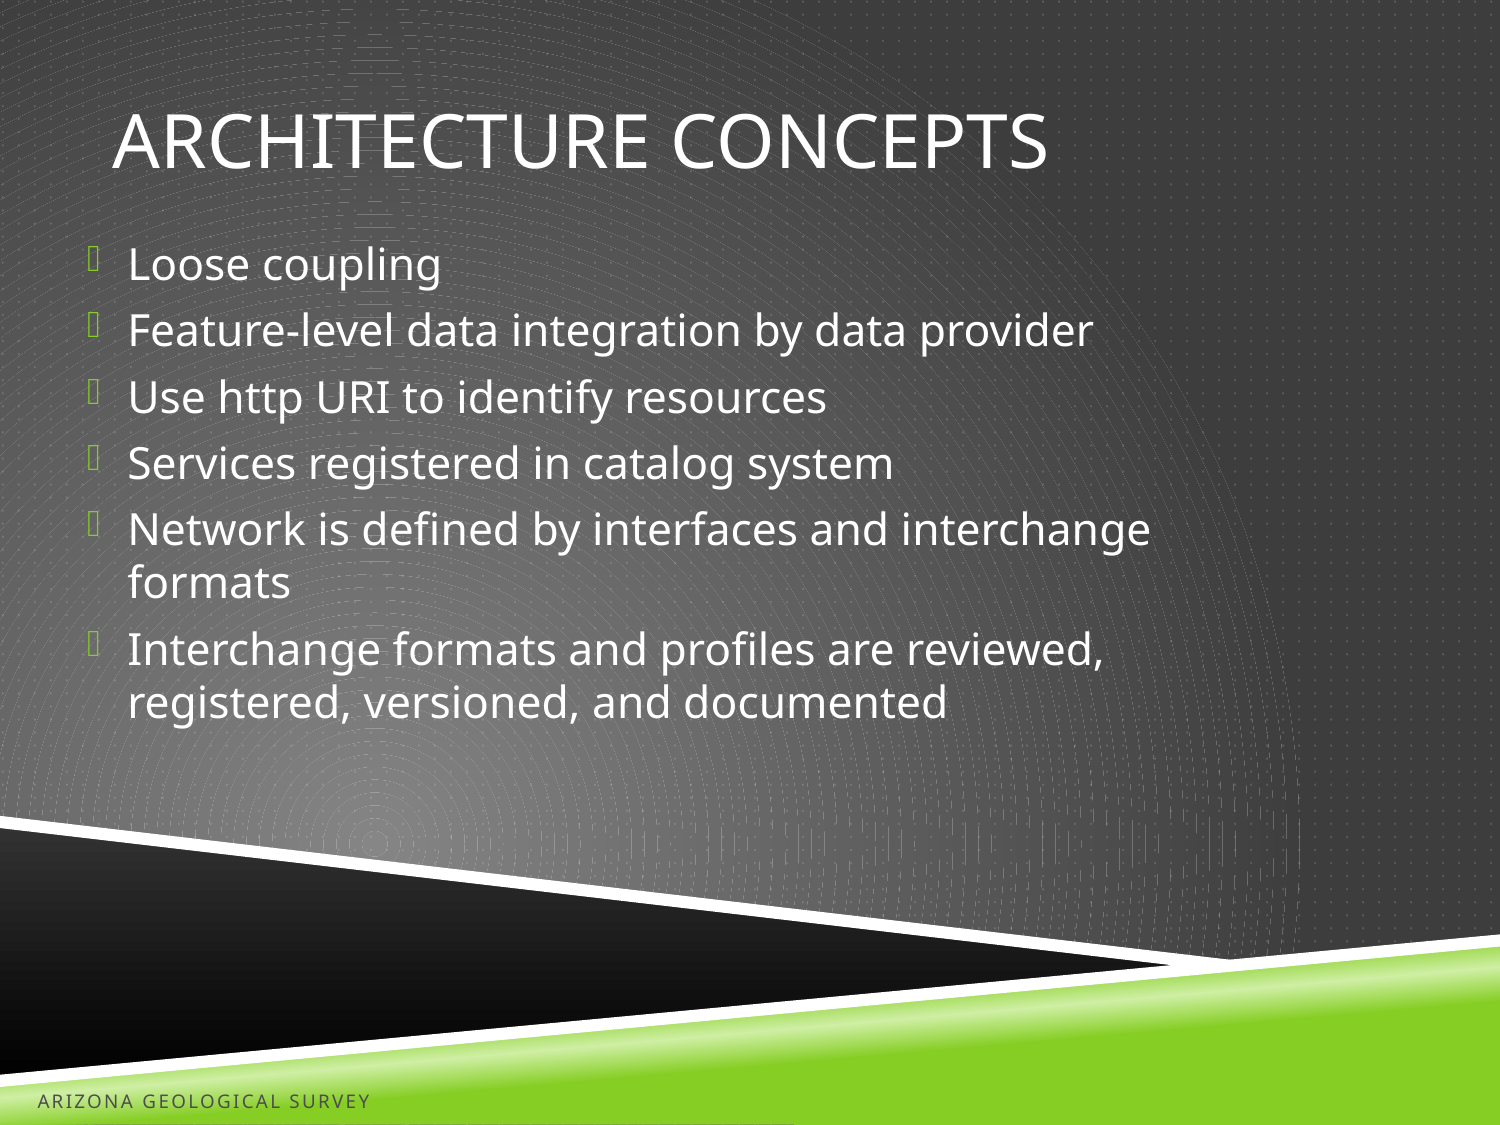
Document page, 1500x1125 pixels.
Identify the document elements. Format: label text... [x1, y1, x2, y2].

text_box Loose coupling Feature-level data integration by data provider Use http URI to identify resources Services registered in catalog system Network is defined by interfaces and interchange formats Interchange formats and profiles are reviewed, registered, versioned, and documented [62, 228, 1338, 738]
title Architecture concepts [112, 45, 1388, 233]
footer Arizona Geological Survey [37, 1052, 513, 1113]
